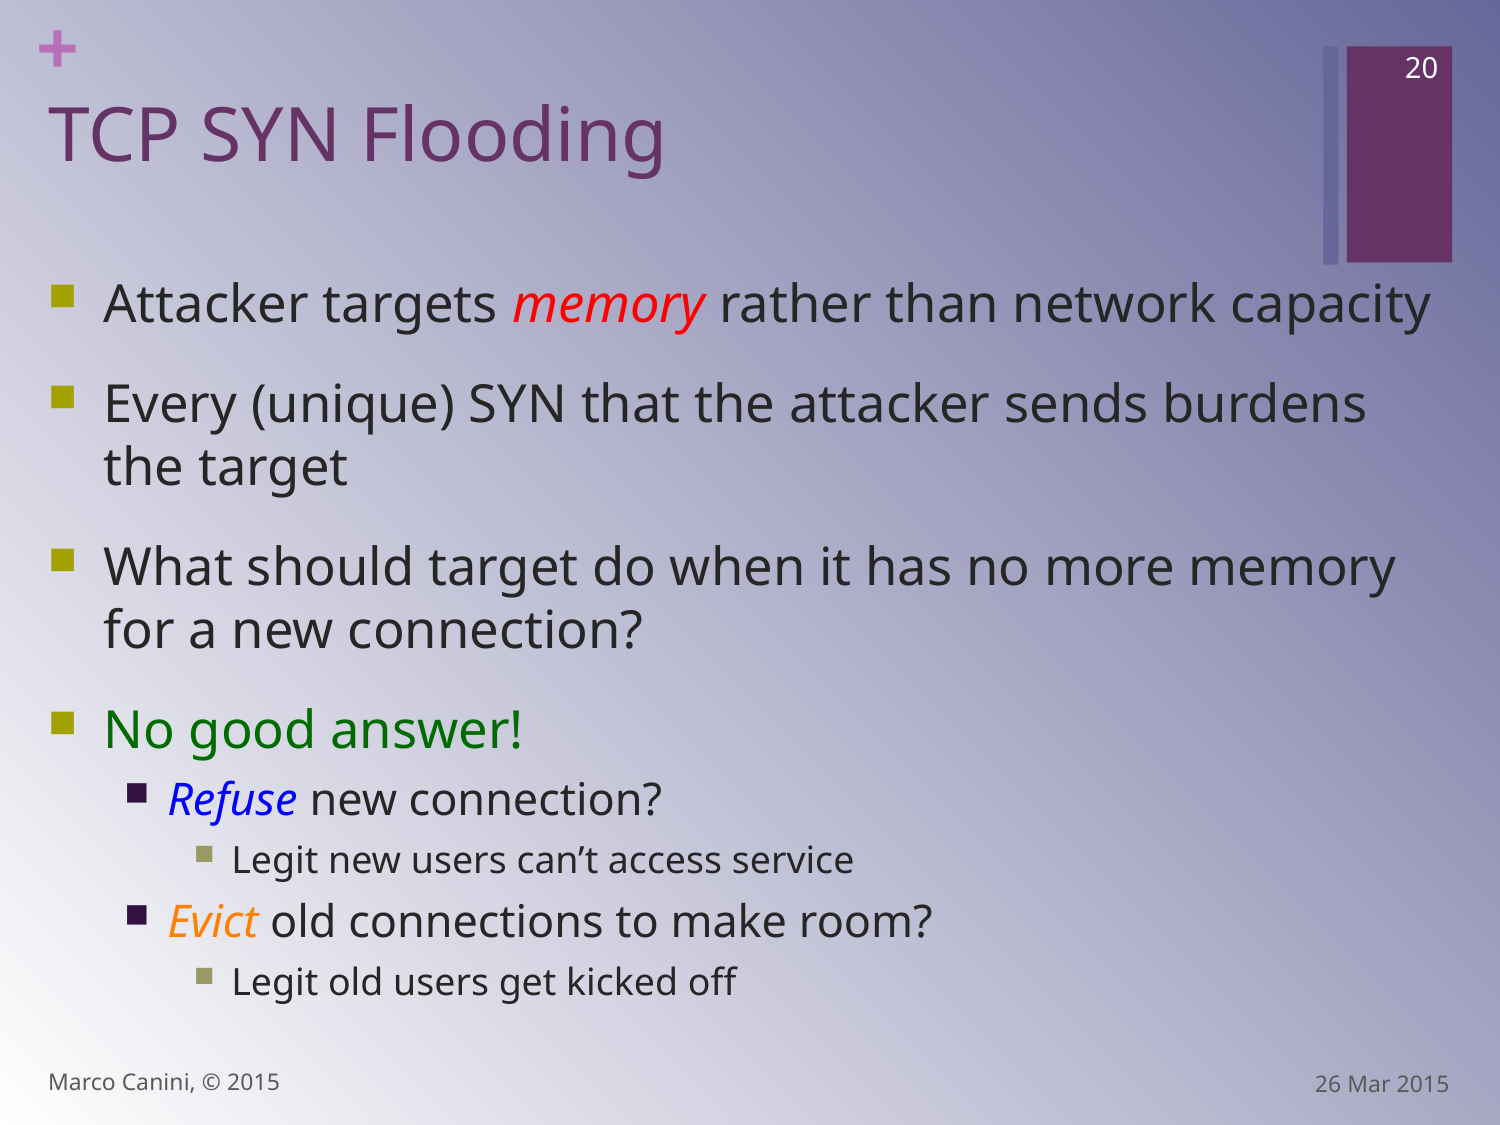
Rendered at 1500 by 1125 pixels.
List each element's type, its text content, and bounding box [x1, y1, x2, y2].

title TCP SYN Flooding [33, 79, 1322, 262]
list Attacker targets memory rather than network capacity Every (unique) SYN that the attacker sends burdens the target What should target do when it has no more memory for a new connection? No good answer! Refuse new connection? Legit new users can’t access service Evict old connections to make room? Legit old users get kicked off [33, 262, 1465, 1054]
footer Marco Canini, © 2015 [33, 1053, 1038, 1114]
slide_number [1114, 1053, 1465, 1114]
slide_number 20 [1362, 39, 1454, 100]
